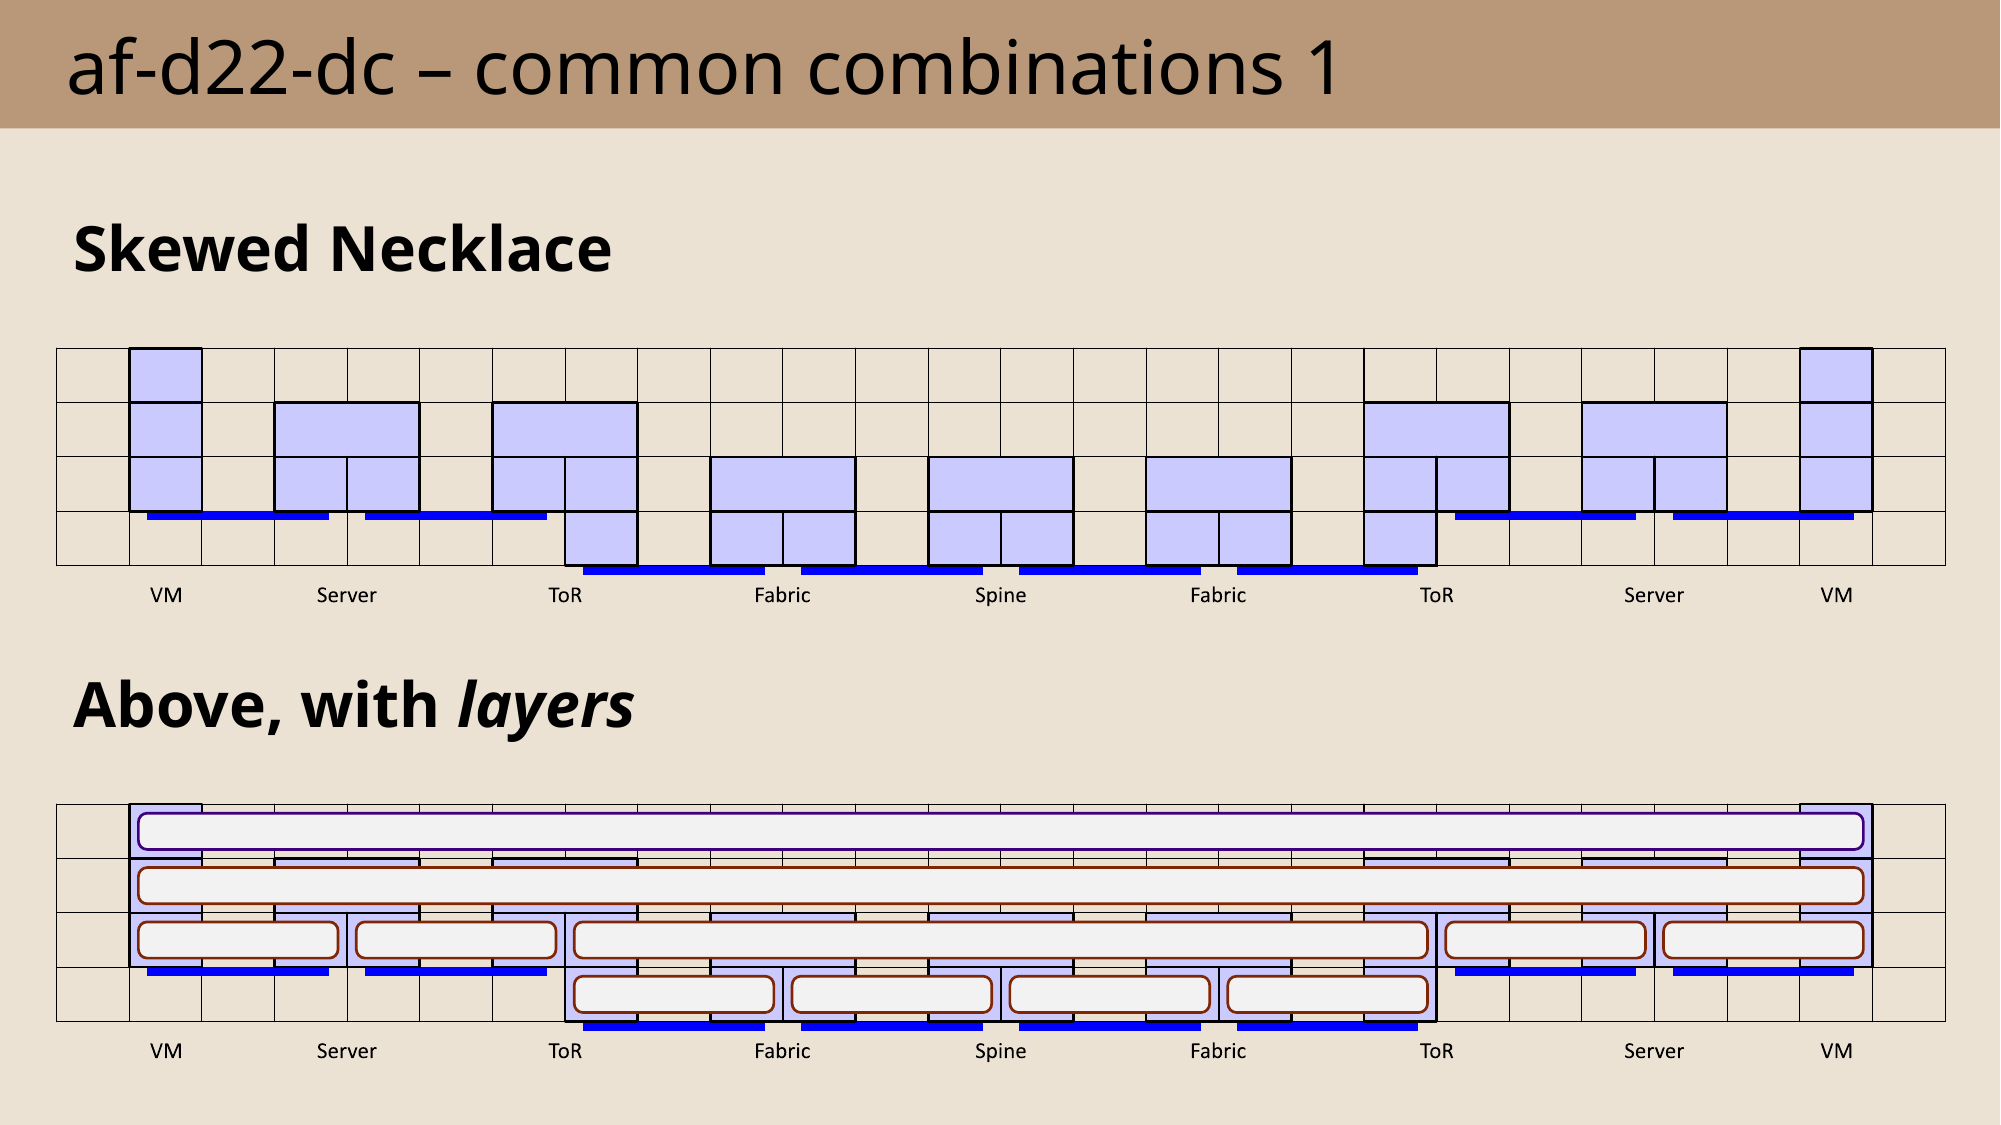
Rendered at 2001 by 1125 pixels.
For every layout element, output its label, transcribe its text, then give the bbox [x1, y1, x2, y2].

list Above, with layers [58, 666, 956, 773]
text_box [19, 338, 1985, 615]
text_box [19, 794, 1985, 1071]
title af-d22-dc – common combinations 1 [0, 0, 2000, 129]
list Skewed Necklace [58, 210, 956, 317]
